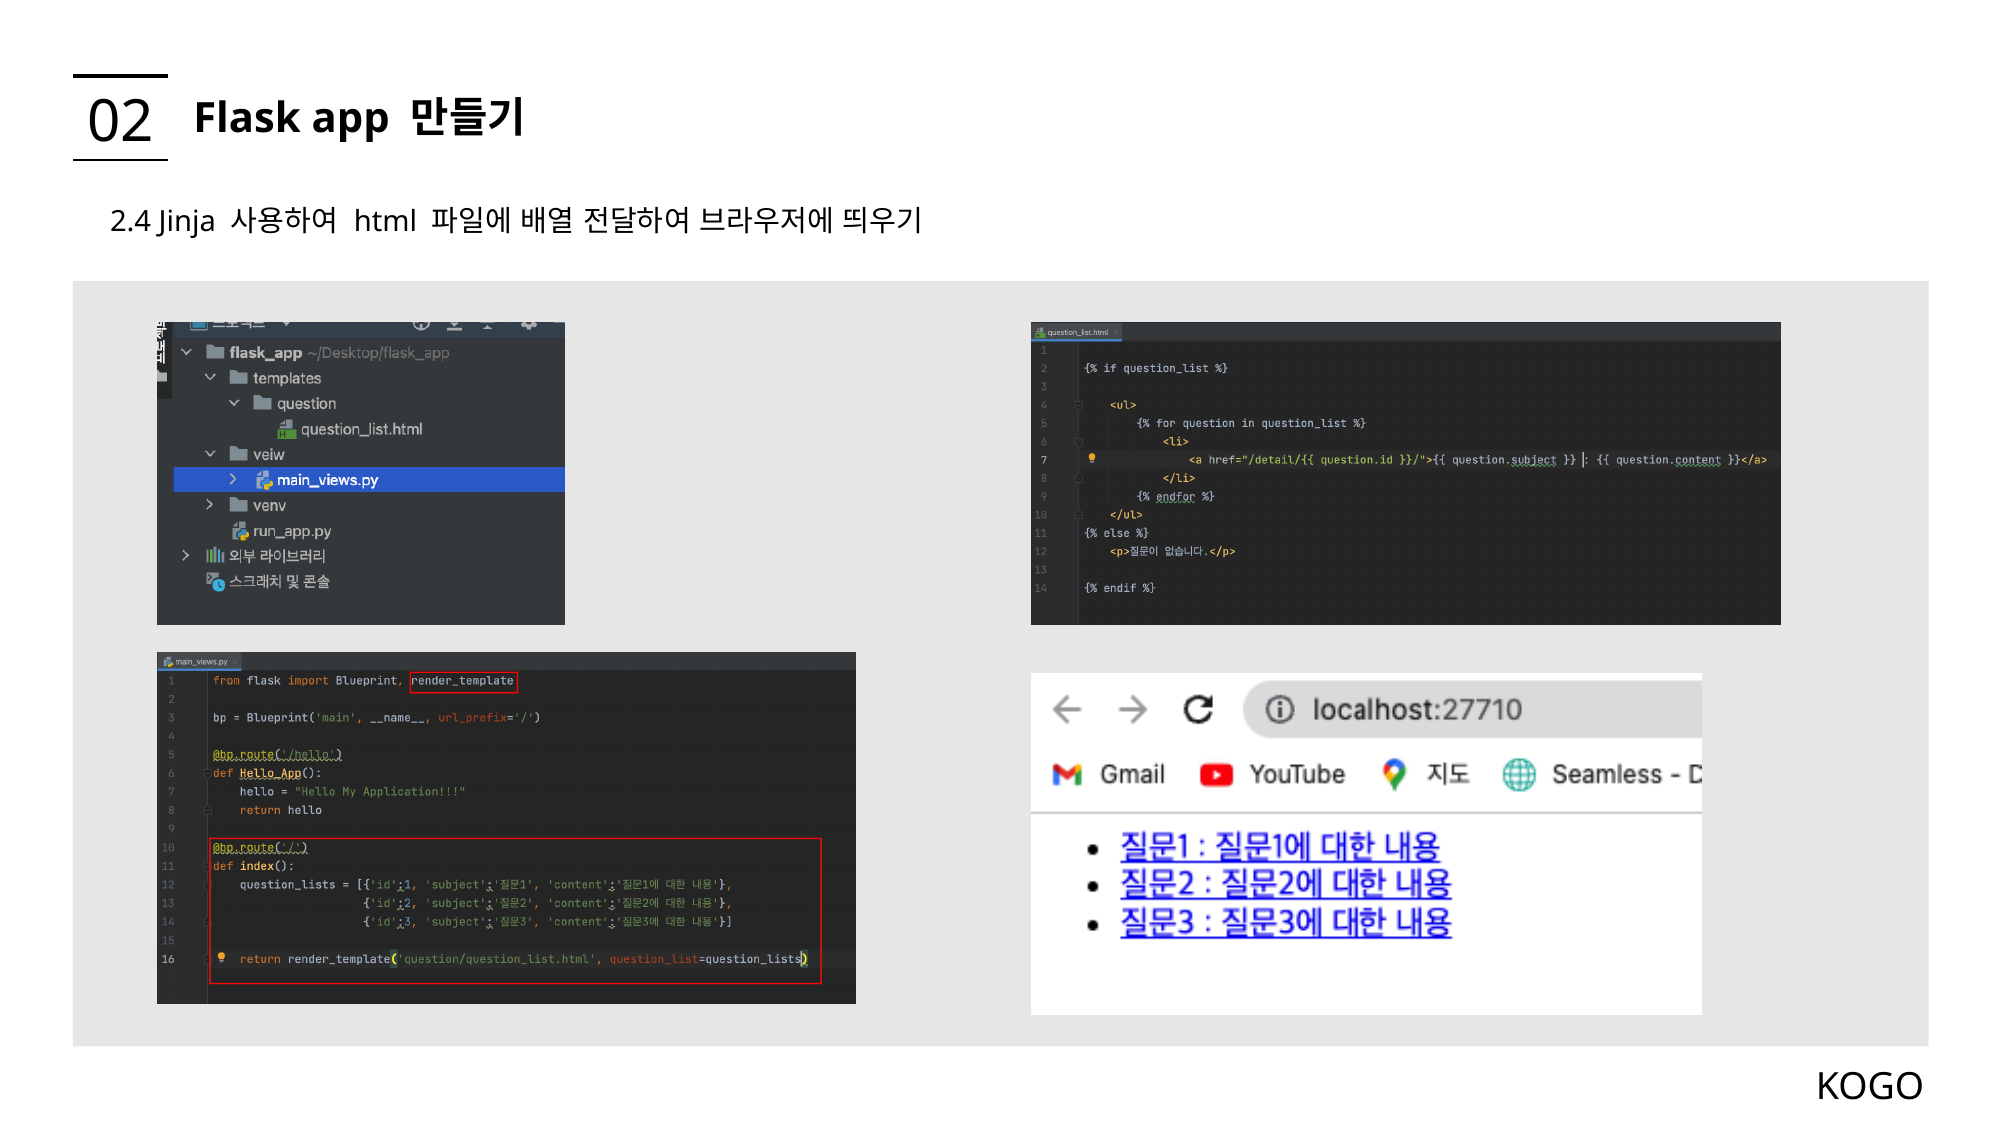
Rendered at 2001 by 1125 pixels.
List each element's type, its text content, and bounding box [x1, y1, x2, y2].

text_box Flask app 만들기 [178, 78, 896, 161]
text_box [72, 76, 169, 162]
text_box [72, 280, 1930, 1047]
text_box 2.4 Jinja 사용하여 html 파일에 배열 전달하여 브라우저에 띄우기 [95, 195, 939, 246]
picture [157, 652, 856, 1004]
picture [1031, 322, 1781, 625]
picture [1031, 673, 1702, 1015]
picture [157, 322, 565, 625]
